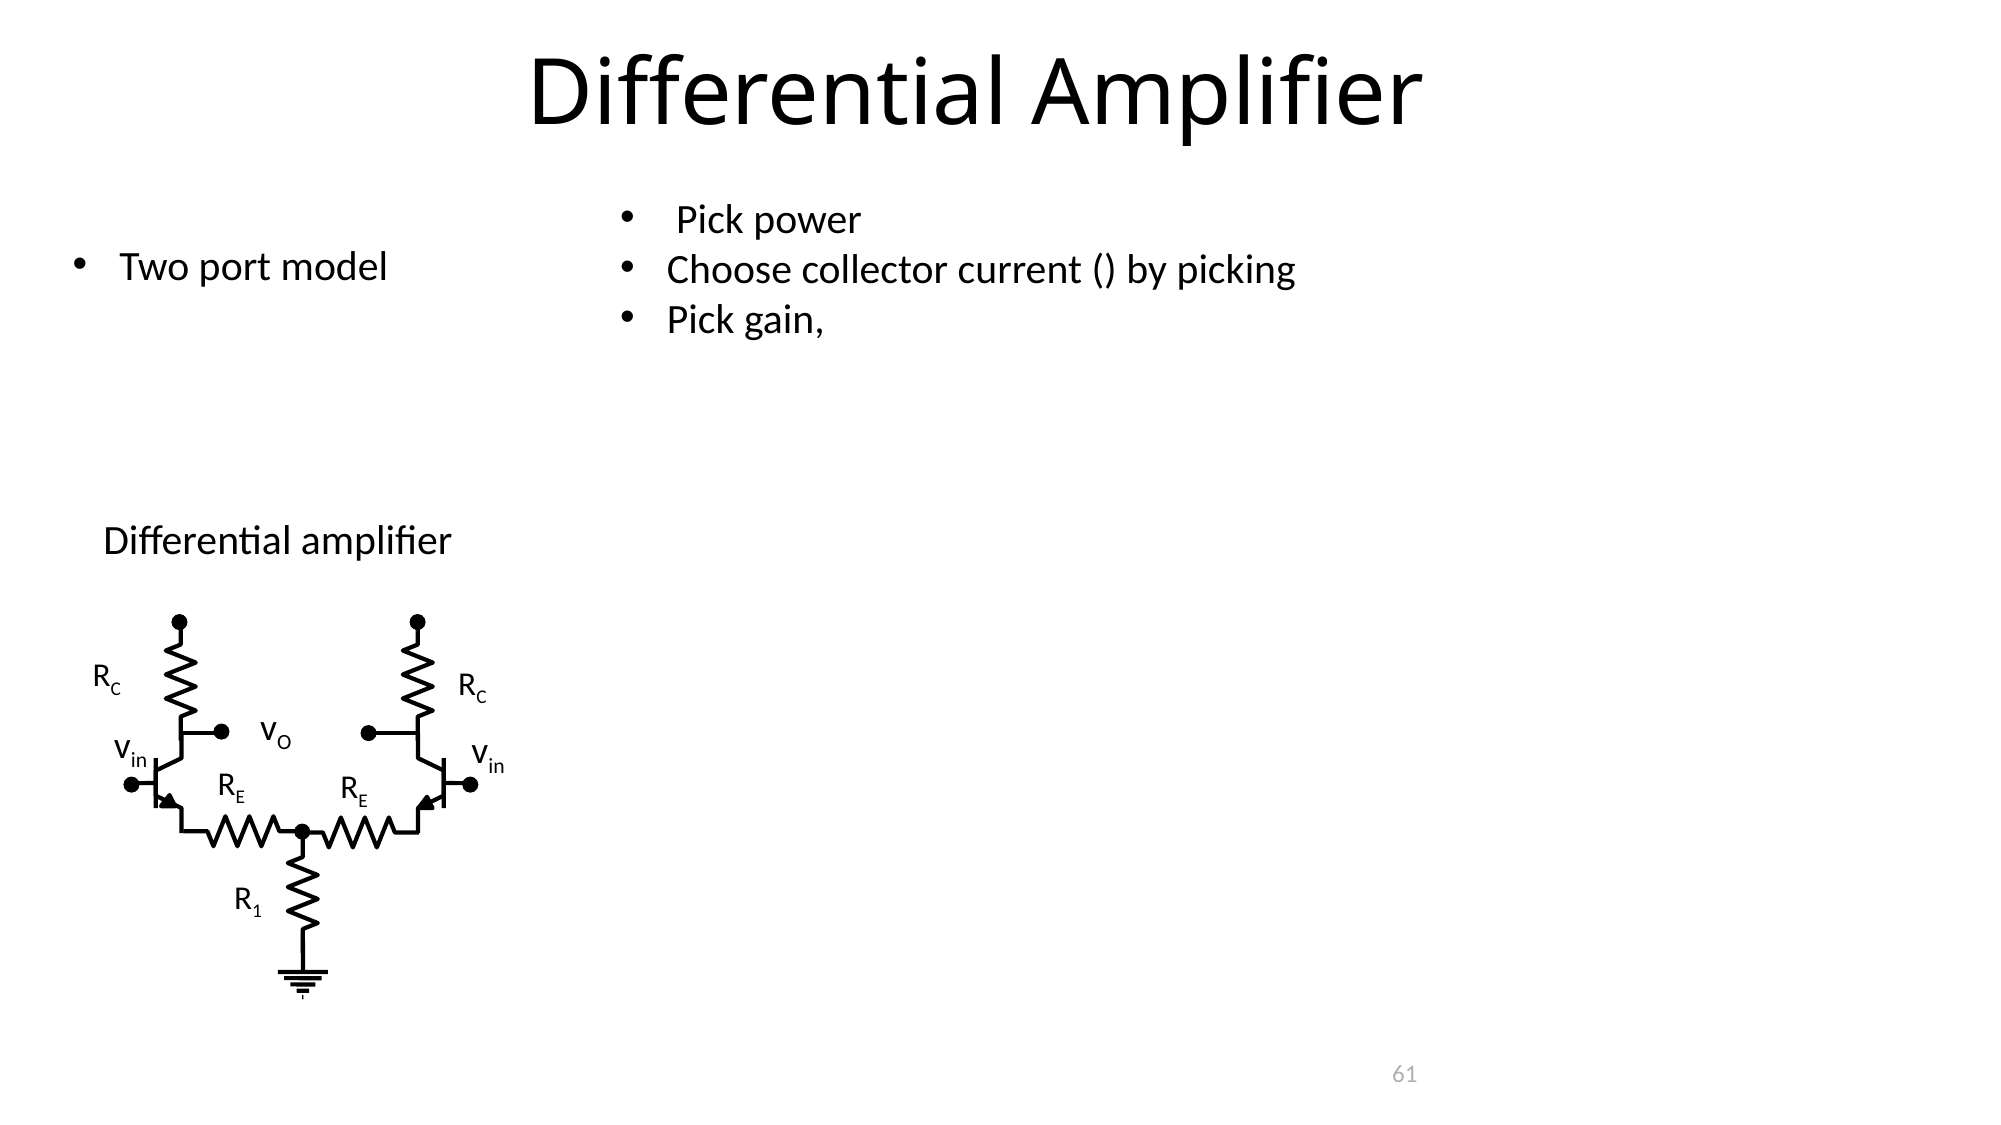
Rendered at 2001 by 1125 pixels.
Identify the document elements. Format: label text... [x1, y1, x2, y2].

slide_number 61 [1074, 738, 1425, 1125]
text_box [77, 614, 556, 997]
text_box Differential amplifier [88, 505, 468, 571]
text_box Differential Amplifier [30, 25, 1922, 151]
